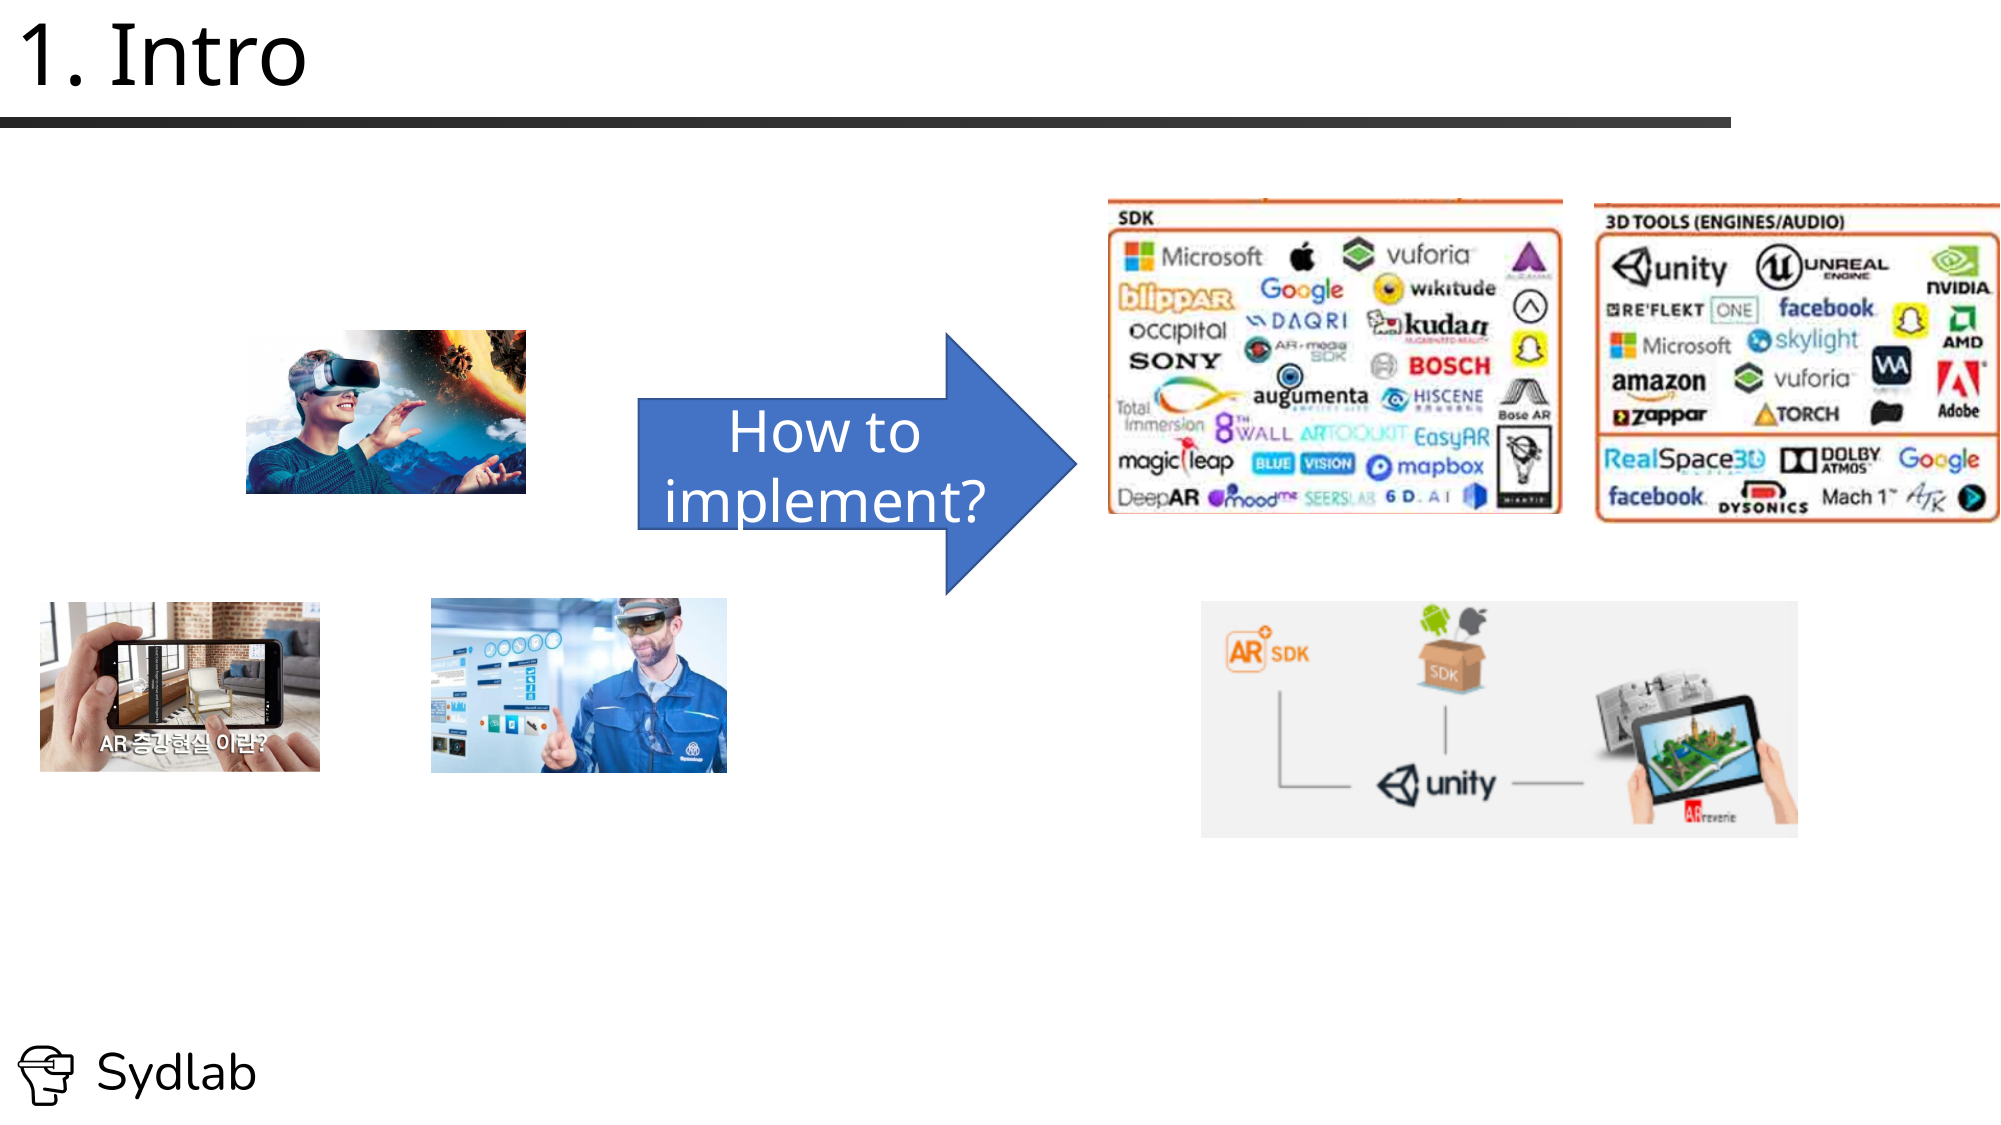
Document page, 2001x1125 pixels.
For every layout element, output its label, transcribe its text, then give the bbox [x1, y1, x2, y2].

text_box How to implement? [637, 331, 1078, 597]
picture [1201, 601, 1798, 838]
text_box [0, 116, 1732, 128]
picture [346, 486, 352, 494]
picture [0, 1013, 290, 1125]
picture [40, 602, 320, 773]
picture [431, 598, 727, 773]
picture [1594, 203, 2000, 524]
picture [1108, 198, 1563, 515]
picture [246, 330, 526, 494]
title 1. Intro [0, 3, 1440, 112]
